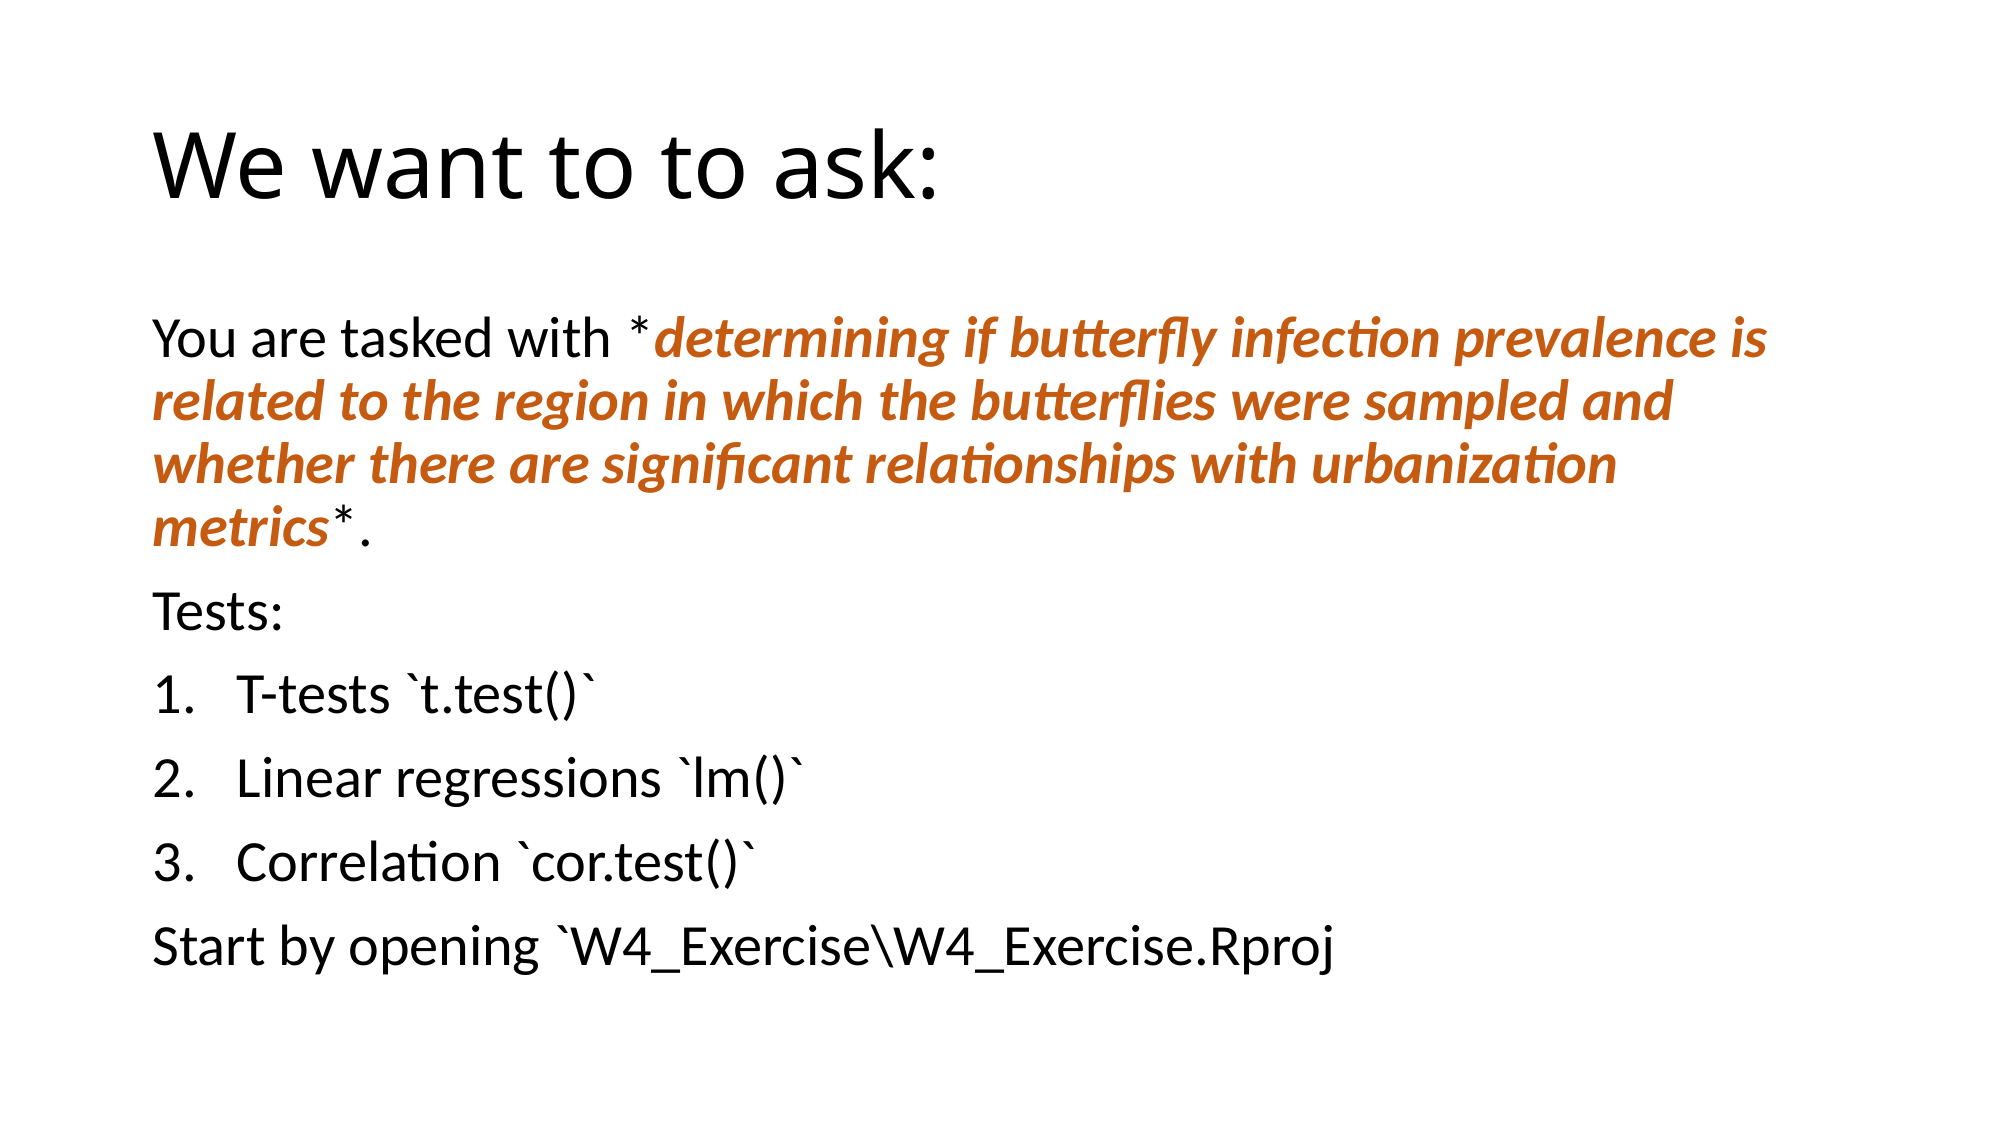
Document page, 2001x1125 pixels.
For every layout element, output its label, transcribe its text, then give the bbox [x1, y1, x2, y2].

title We want to to ask: [137, 59, 1863, 278]
list You are tasked with *determining if butterfly infection prevalence is related to the region in which the butterflies were sampled and whether there are significant relationships with urbanization metrics*. Tests: T-tests `t.test()` Linear regressions `lm()` Correlation `cor.test()` Start by opening `W4_Exercise\W4_Exercise.Rproj [137, 299, 1863, 1014]
